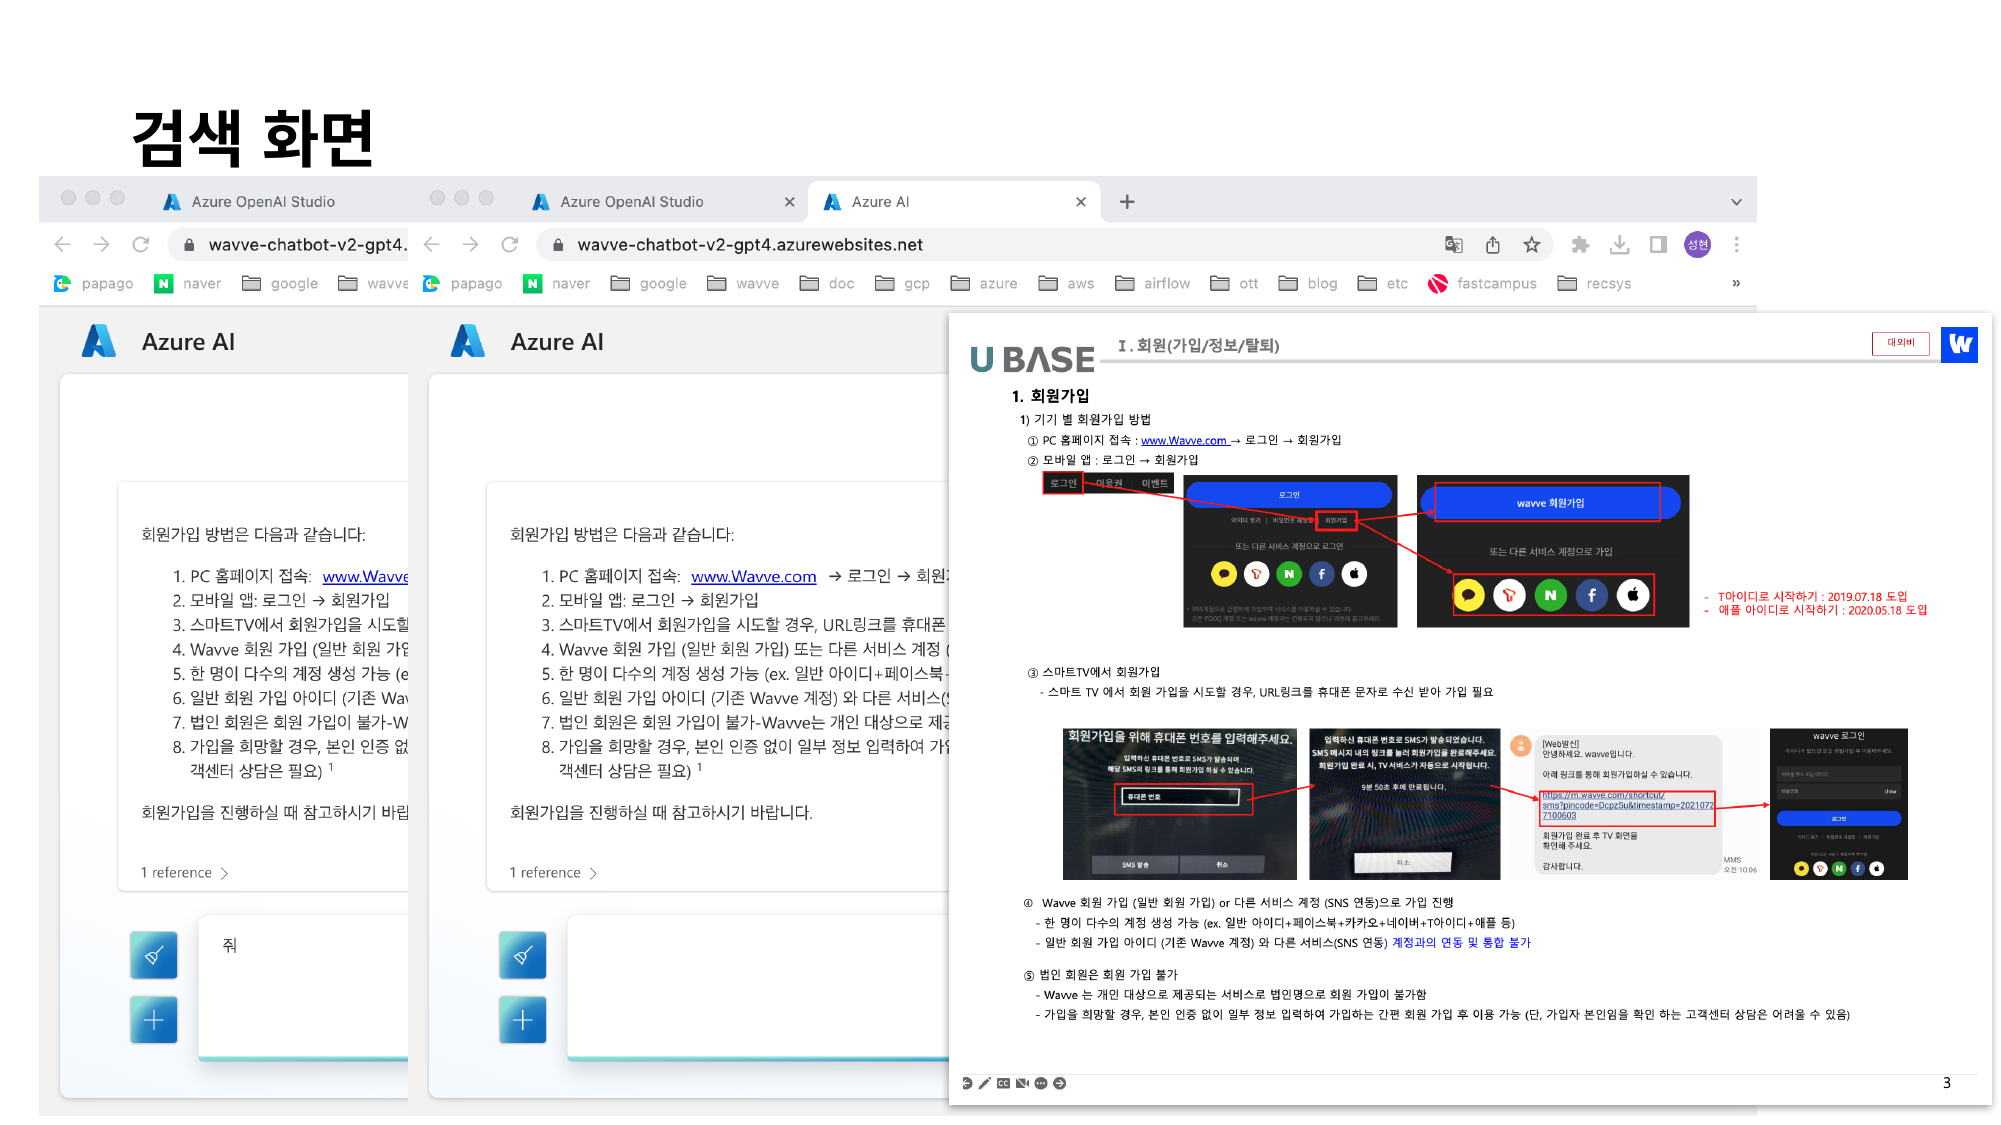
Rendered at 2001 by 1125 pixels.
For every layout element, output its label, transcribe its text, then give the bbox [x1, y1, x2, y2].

text_box 검색 화면 [115, 77, 1179, 176]
picture [39, 176, 1978, 1116]
